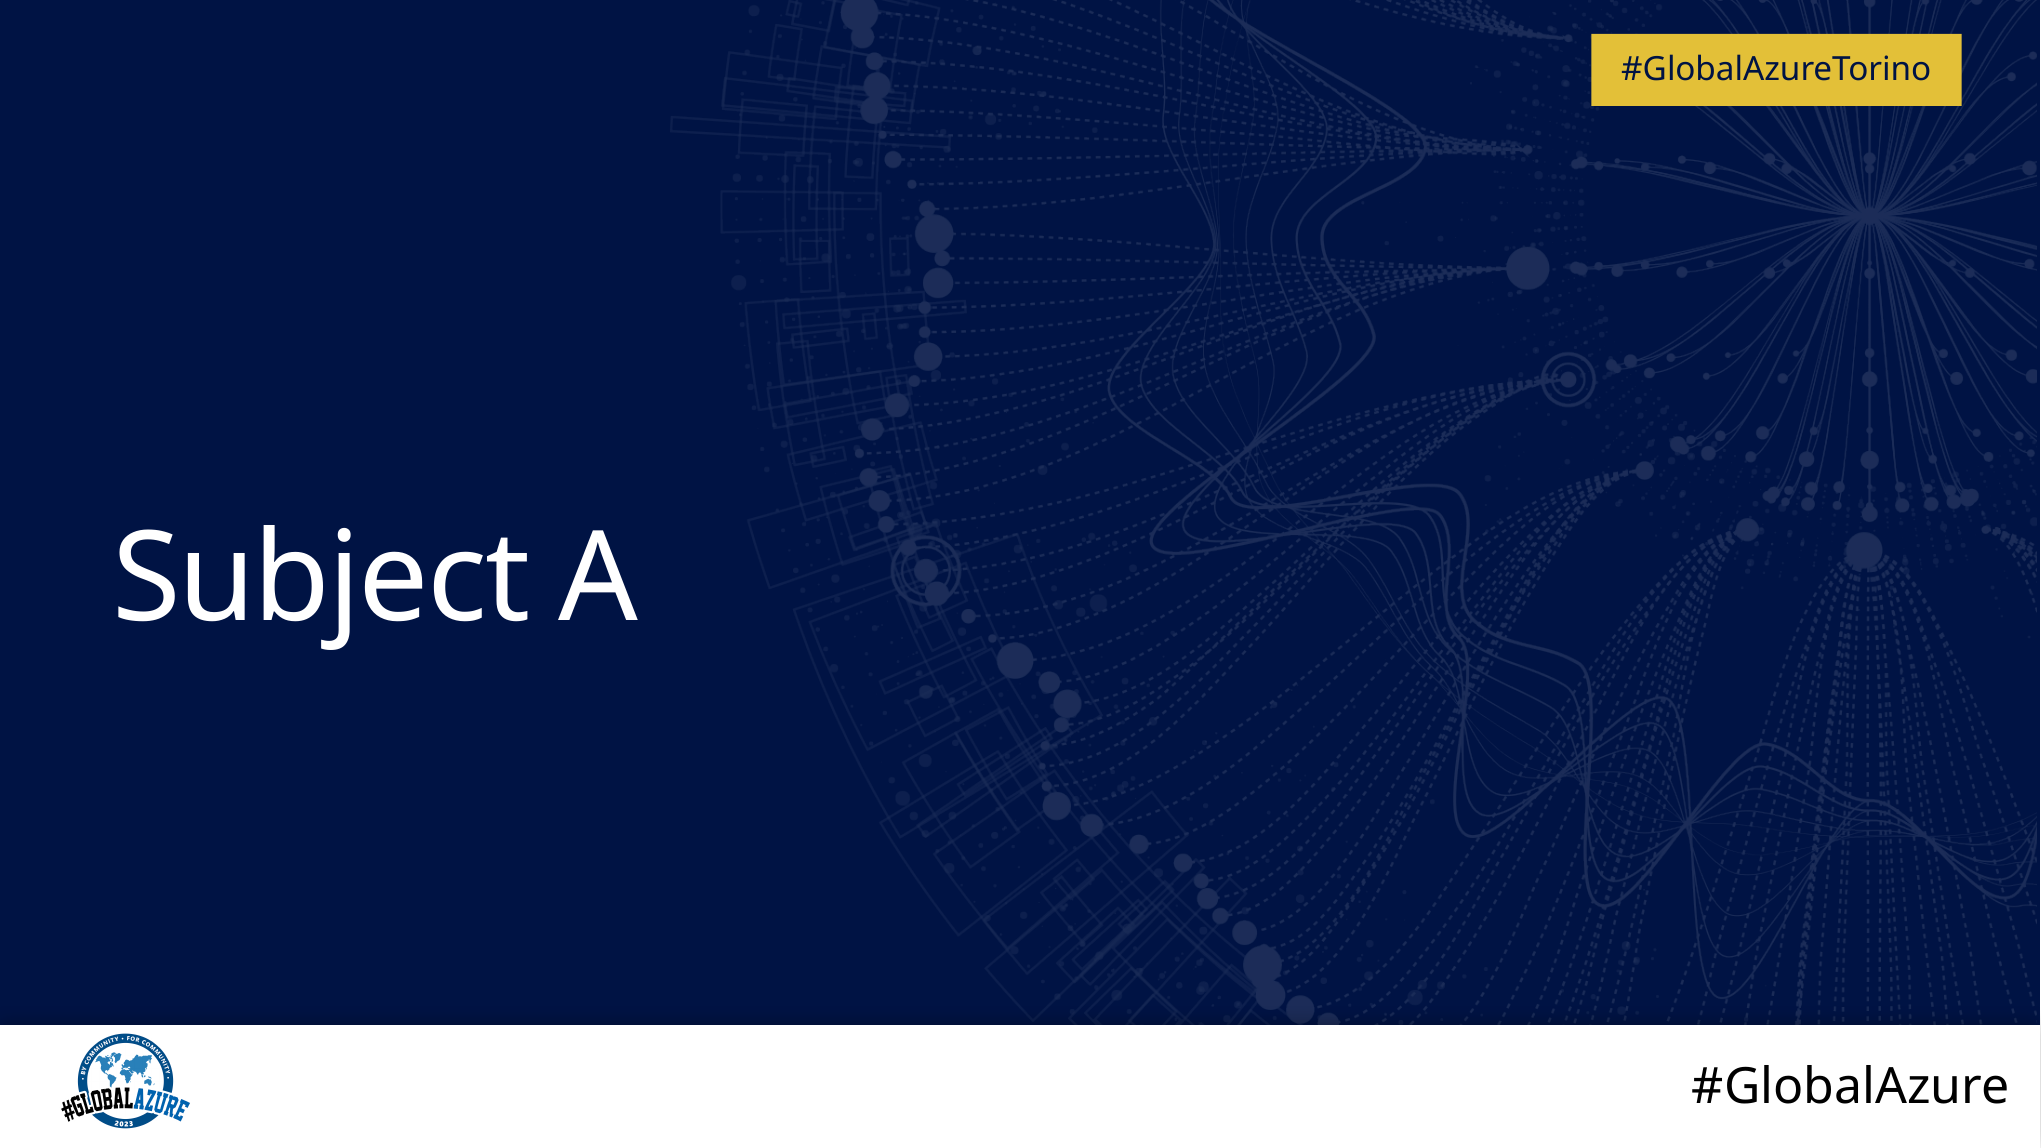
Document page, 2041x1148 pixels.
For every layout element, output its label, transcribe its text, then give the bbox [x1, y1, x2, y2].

title Subject A [88, 346, 1624, 649]
picture [57, 1029, 194, 1134]
